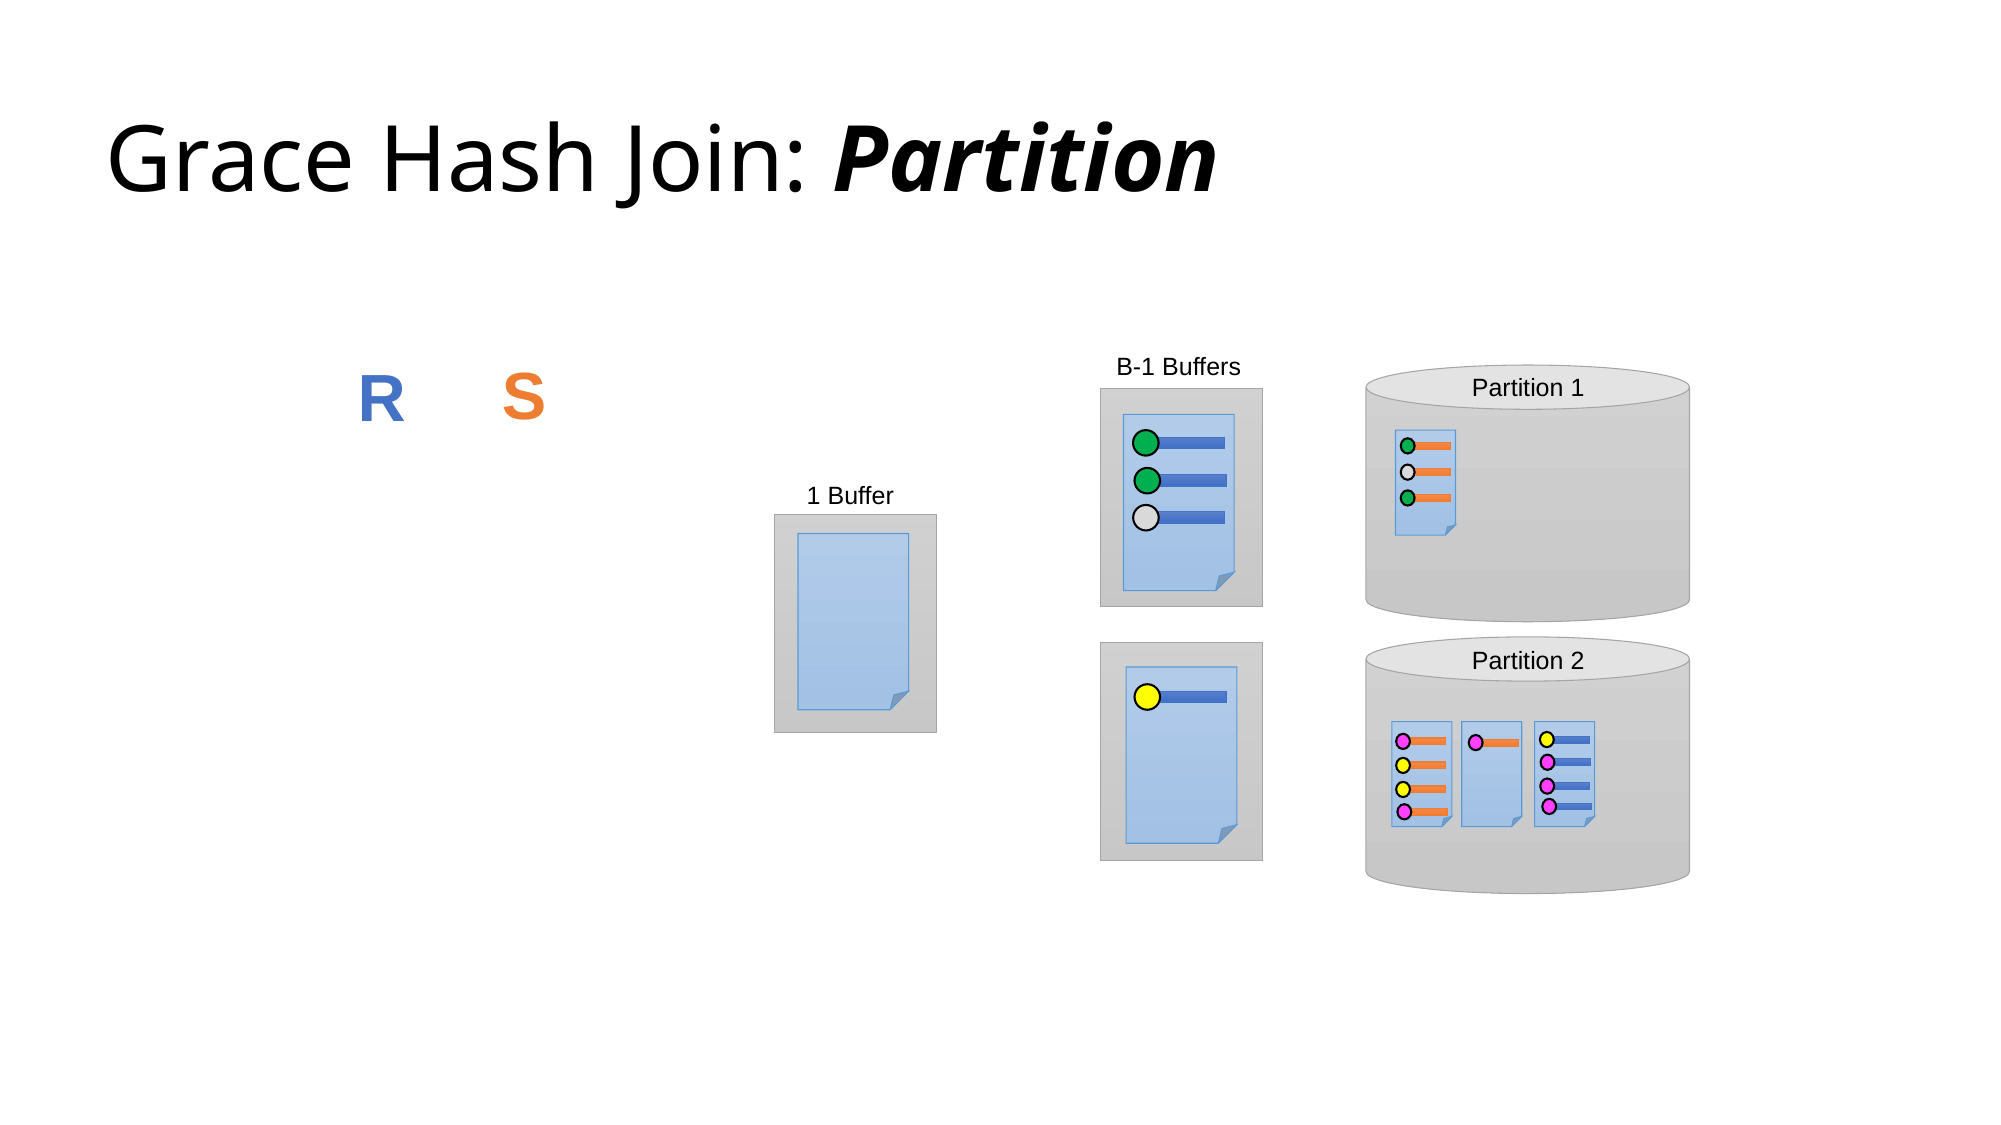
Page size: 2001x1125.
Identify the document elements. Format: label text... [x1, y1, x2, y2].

text_box [1394, 429, 1458, 536]
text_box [1540, 754, 1591, 770]
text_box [1540, 778, 1590, 794]
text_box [774, 472, 937, 733]
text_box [1133, 504, 1225, 531]
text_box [1400, 464, 1451, 480]
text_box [1539, 731, 1590, 748]
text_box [1396, 781, 1446, 798]
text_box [1134, 684, 1226, 710]
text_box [1400, 490, 1451, 506]
text_box Partition 2 [1457, 637, 1600, 683]
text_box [1134, 467, 1226, 494]
text_box Partition 1 [1457, 364, 1600, 409]
text_box S [487, 345, 562, 440]
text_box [1542, 798, 1592, 815]
text_box [1391, 721, 1454, 828]
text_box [1132, 430, 1225, 456]
text_box [1461, 721, 1524, 828]
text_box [1100, 343, 1263, 861]
text_box [1365, 366, 1691, 623]
text_box R [342, 347, 421, 443]
title Grace Hash Join: Partition [90, 52, 1863, 271]
text_box [1365, 638, 1691, 895]
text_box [1396, 757, 1446, 774]
text_box [1534, 721, 1597, 828]
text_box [1397, 804, 1448, 820]
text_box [1468, 734, 1519, 751]
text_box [1396, 733, 1446, 749]
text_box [1400, 438, 1451, 454]
